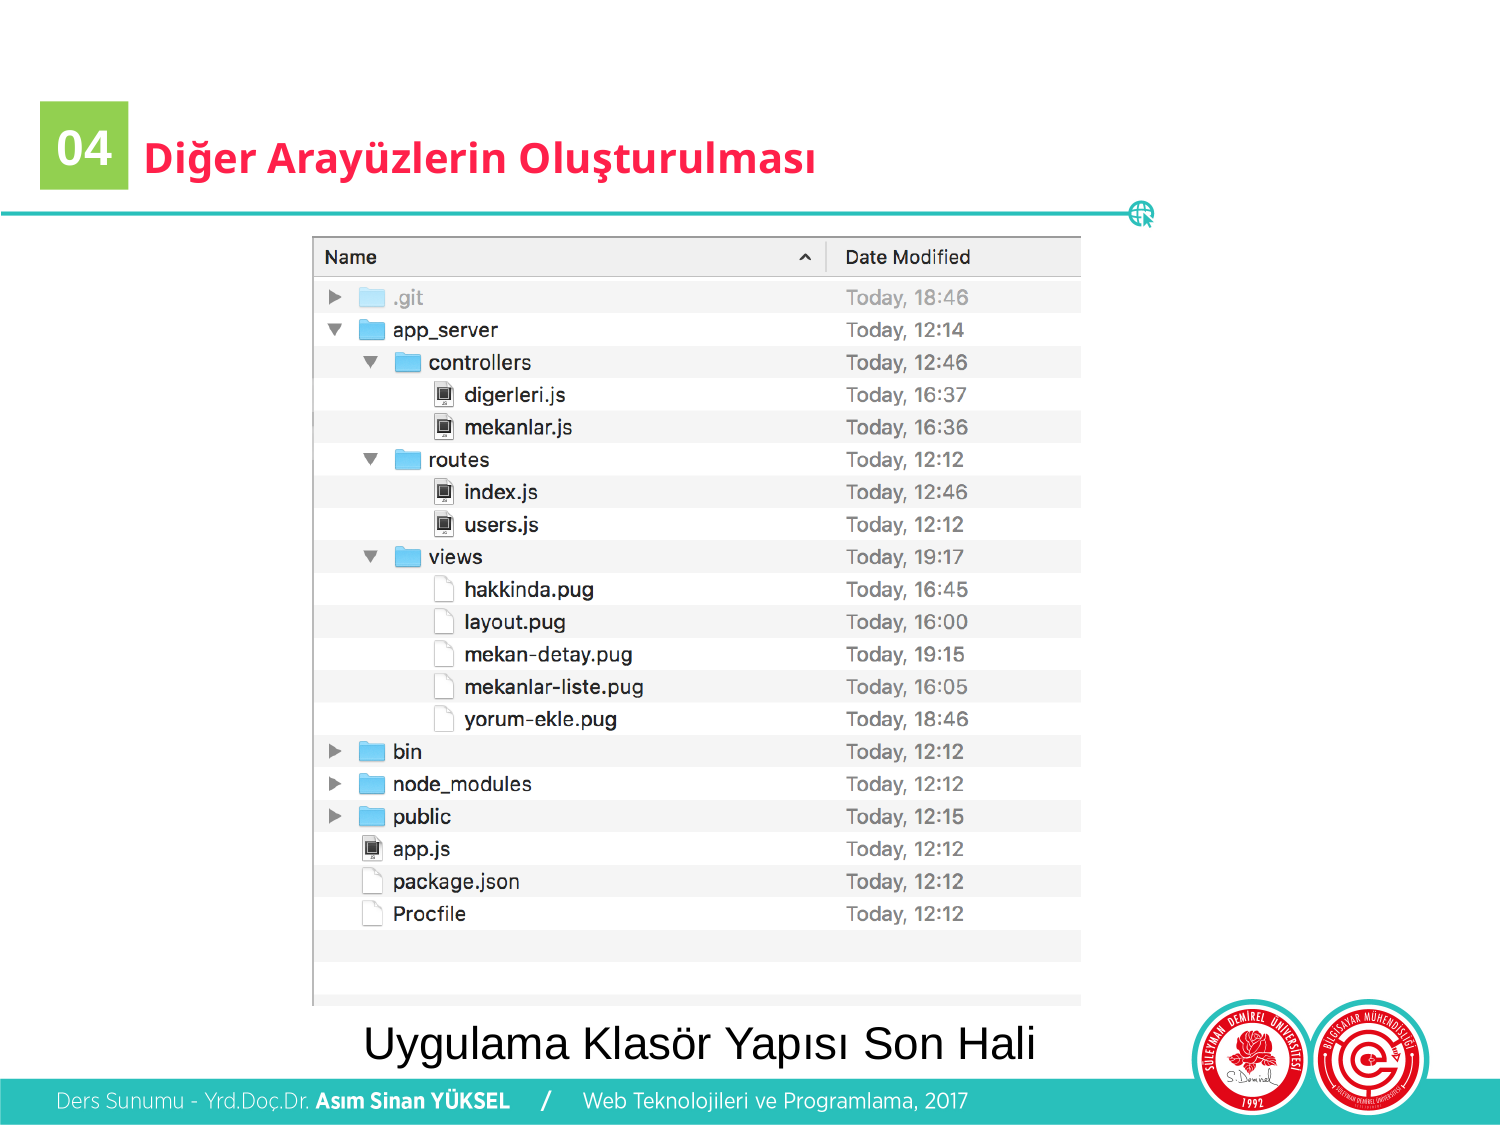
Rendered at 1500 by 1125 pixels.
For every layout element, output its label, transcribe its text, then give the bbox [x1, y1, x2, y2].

text_box 04 [40, 101, 129, 190]
text_box Uygulama Klasör Yapısı Son Hali [275, 1005, 1125, 1076]
picture [0, 0, 1500, 1125]
title Diğer Arayüzlerin Oluşturulması [129, 124, 1463, 190]
